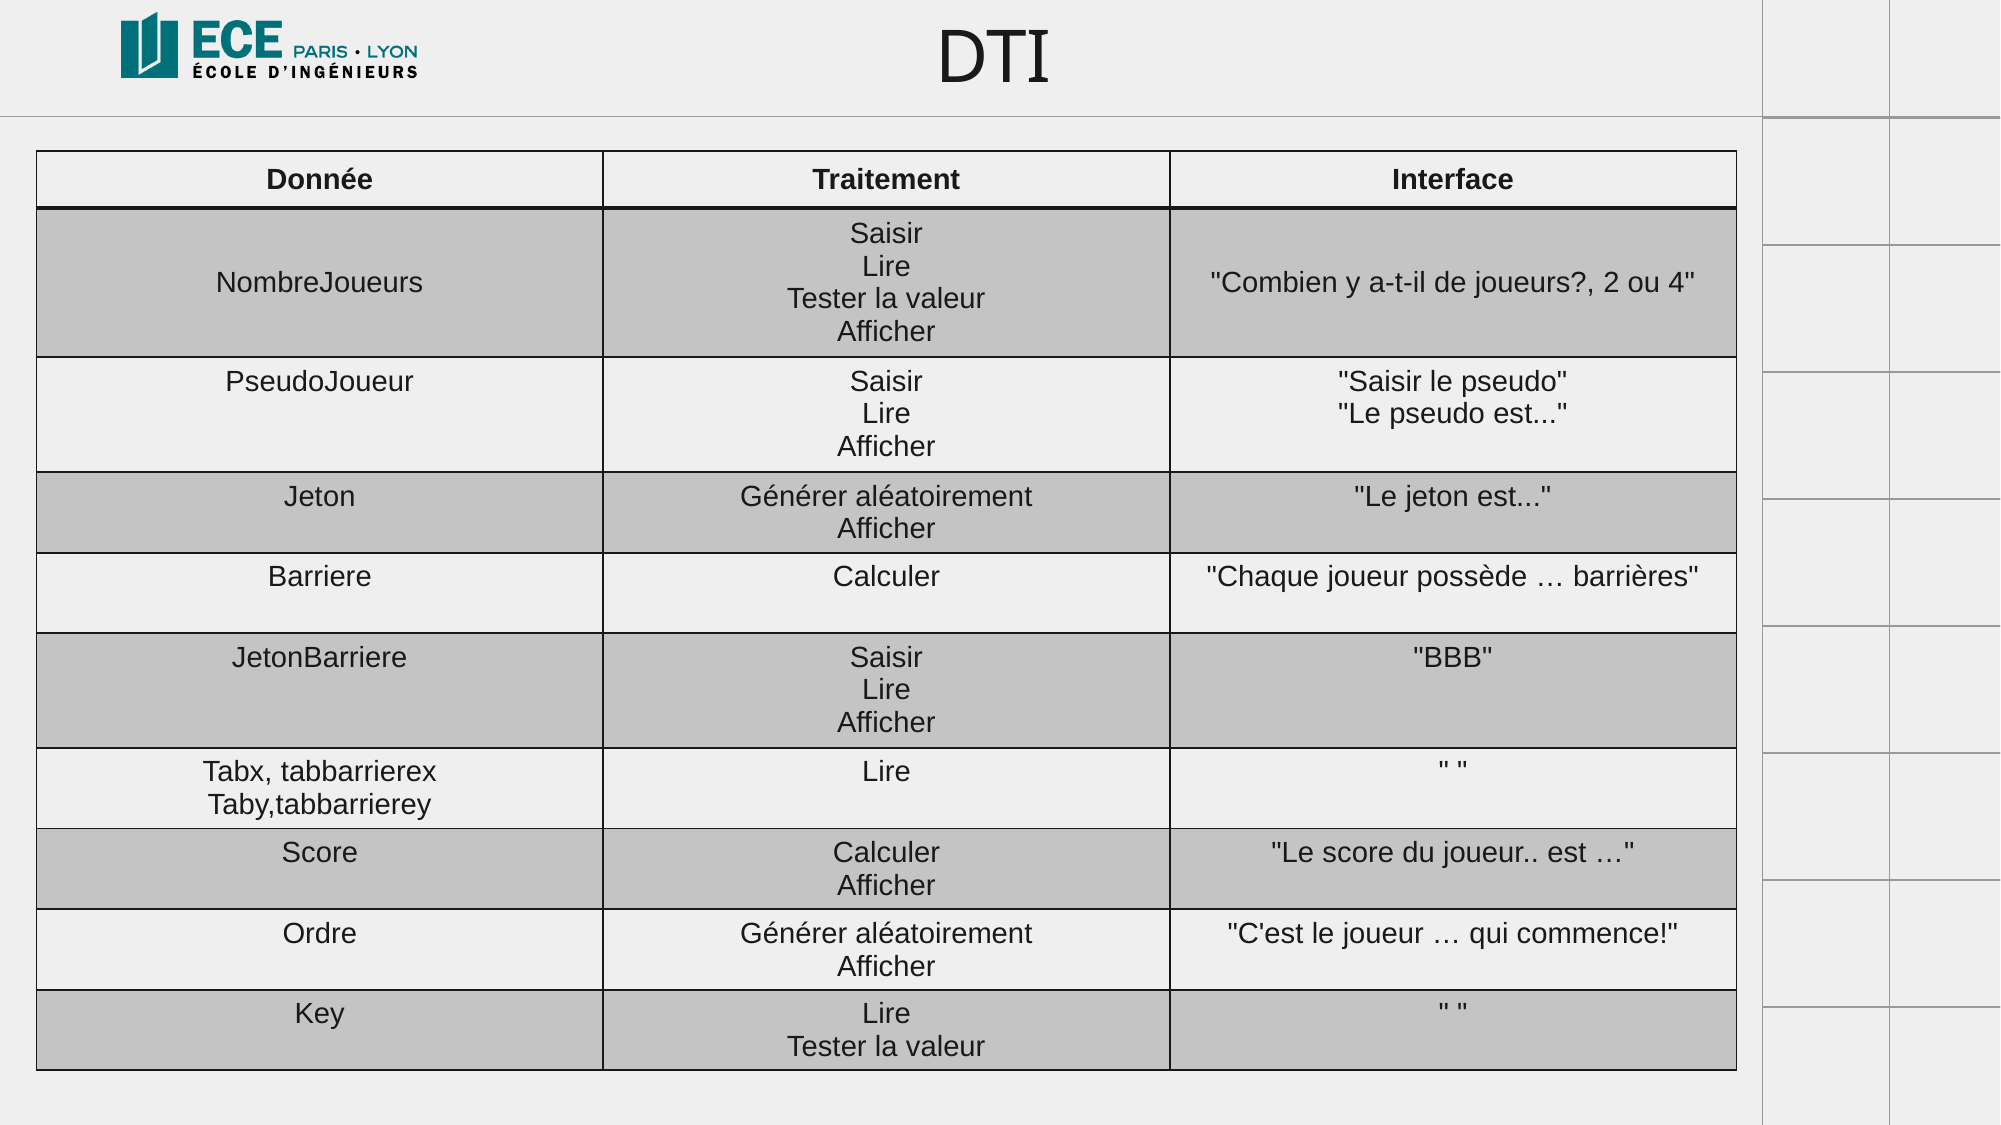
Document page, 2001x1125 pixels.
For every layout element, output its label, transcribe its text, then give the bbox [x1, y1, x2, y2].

table_cell "Saisir le pseudo" "Le pseudo est..." [1171, 358, 1736, 471]
table_cell Saisir Lire Tester la valeur Afficher [604, 210, 1169, 356]
table_cell "Le score du joueur.. est …" [1171, 829, 1736, 908]
table_cell Tabx, tabbarrierex Taby,tabbarrierey [37, 749, 602, 828]
table_cell Calculer [604, 554, 1169, 632]
table_header Interface [1171, 152, 1736, 206]
table_cell Ordre [37, 910, 602, 989]
table_cell Générer aléatoirement Afficher [604, 910, 1169, 989]
table_cell " " [1171, 991, 1736, 1069]
table_header Donnée [37, 152, 602, 206]
table_cell JetonBarriere [37, 634, 602, 747]
table_cell NombreJoueurs [37, 210, 602, 356]
table_header Traitement [604, 152, 1169, 206]
table_cell "Le jeton est..." [1171, 473, 1736, 552]
table_cell "C'est le joueur … qui commence!" [1171, 910, 1736, 989]
table_cell Saisir Lire Afficher [604, 358, 1169, 471]
title DTI [0, 0, 2000, 117]
table_cell Key [37, 991, 602, 1069]
table_cell "Combien y a-t-il de joueurs?, 2 ou 4" [1171, 210, 1736, 356]
table_cell Générer aléatoirement Afficher [604, 473, 1169, 552]
table_cell Saisir Lire Afficher [604, 634, 1169, 747]
table_cell "Chaque joueur possède … barrières" [1171, 554, 1736, 632]
table_cell Lire Tester la valeur [604, 991, 1169, 1069]
table_cell Lire [604, 749, 1169, 828]
table_cell " " [1171, 749, 1736, 828]
table_cell Barriere [37, 554, 602, 632]
table_cell "BBB" [1171, 634, 1736, 747]
table_cell PseudoJoueur [37, 358, 602, 471]
table_cell Calculer Afficher [604, 829, 1169, 908]
table_cell Jeton [37, 473, 602, 552]
table_cell Score [37, 829, 602, 908]
